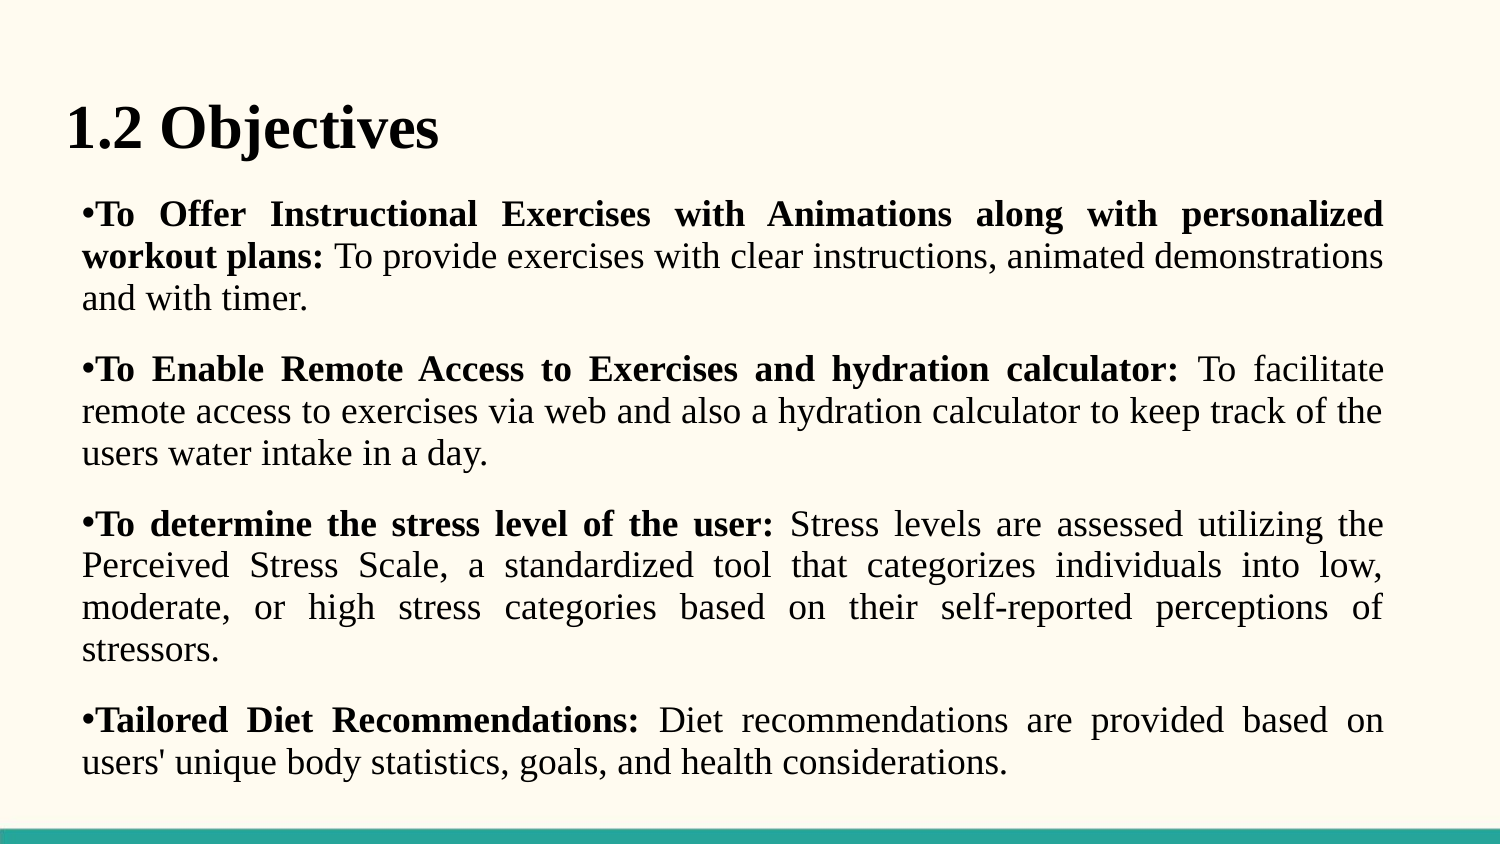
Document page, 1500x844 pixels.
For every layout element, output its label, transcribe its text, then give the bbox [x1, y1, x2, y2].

text_box 1.2 Objectives [65, 92, 466, 162]
text_box [0, 0, 1500, 844]
text_box To Offer Instructional Exercises with Animations along with personalized workout plans: To provide exercises with clear instructions, animated demonstrations and with timer. To Enable Remote Access to Exercises and hydration calculator: To facilitate remote access to exercises via web and also a hydration calculator to keep track of the users water intake in a day. To determine the stress level of the user: Stress levels are assessed utilizing the Perceived Stress Scale, a standardized tool that categorizes individuals into low, moderate, or high stress categories based on their self-reported perceptions of stressors. Tailored Diet Recommendations: Diet recommendations are provided based on users' unique body statistics, goals, and health considerations. [81, 193, 1385, 783]
